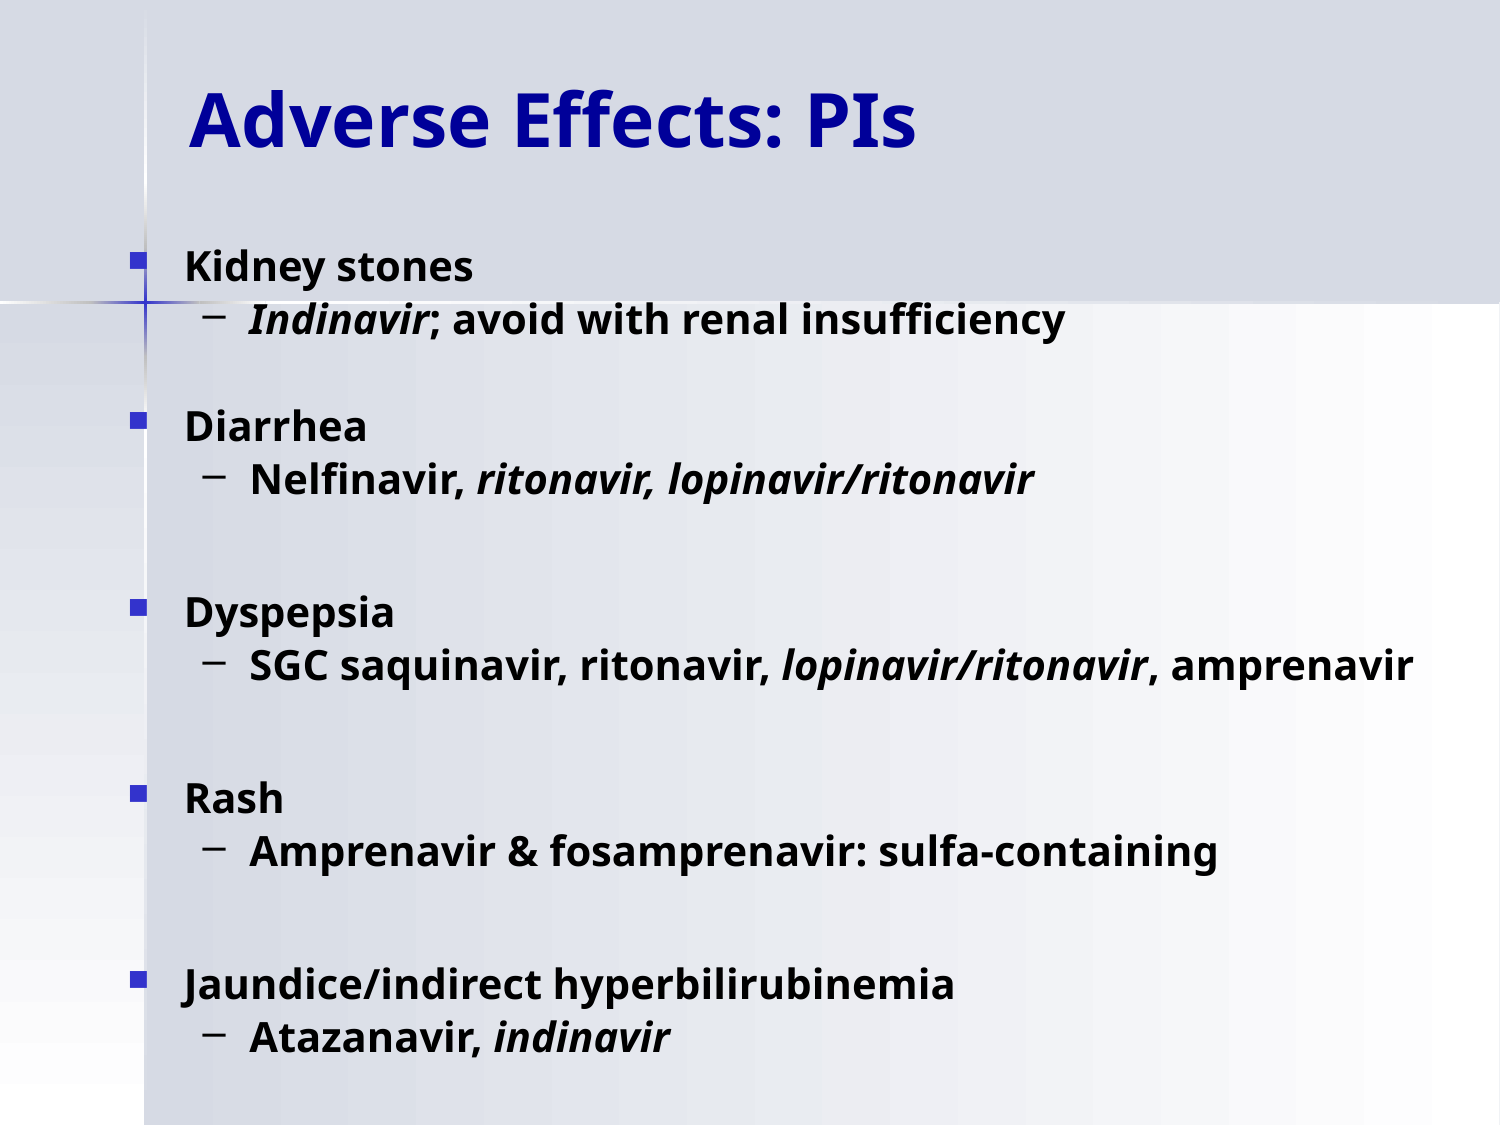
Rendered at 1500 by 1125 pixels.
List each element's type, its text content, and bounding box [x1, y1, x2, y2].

title Adverse Effects: PIs [174, 0, 1500, 235]
list Kidney stones Indinavir; avoid with renal insufficiency Diarrhea Nelfinavir, ritonavir, lopinavir/ritonavir Dyspepsia SGC saquinavir, ritonavir, lopinavir/ritonavir, amprenavir Rash Amprenavir & fosamprenavir: sulfa-containing Jaundice/indirect hyperbilirubinemia Atazanavir, indinavir Hyperlipidemia - All but atazanavir [112, 237, 1500, 1125]
